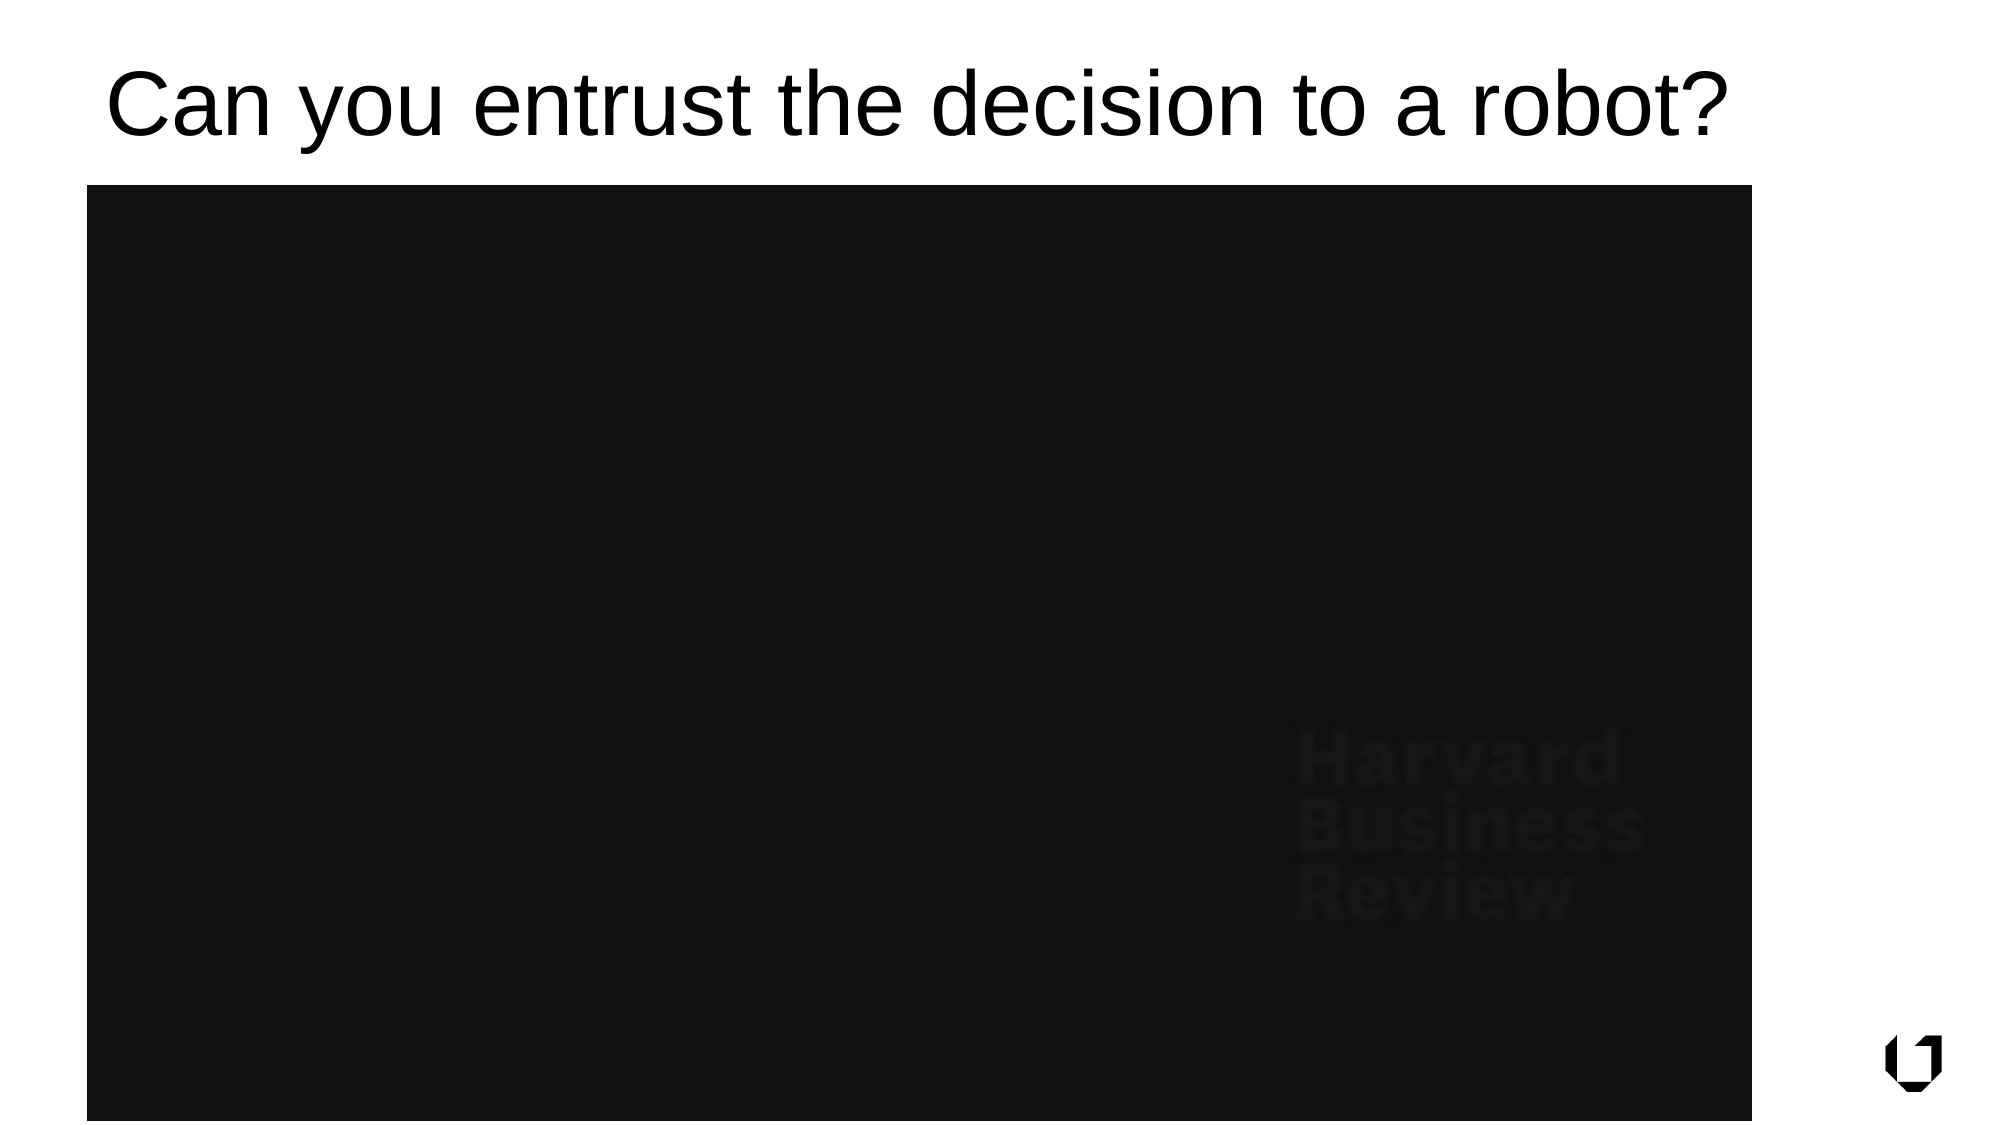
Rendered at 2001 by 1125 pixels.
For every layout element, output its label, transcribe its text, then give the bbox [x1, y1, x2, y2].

picture [1885, 1035, 1942, 1092]
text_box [86, 184, 1752, 1122]
title Can you entrust the decision to a robot? [90, 48, 1914, 267]
